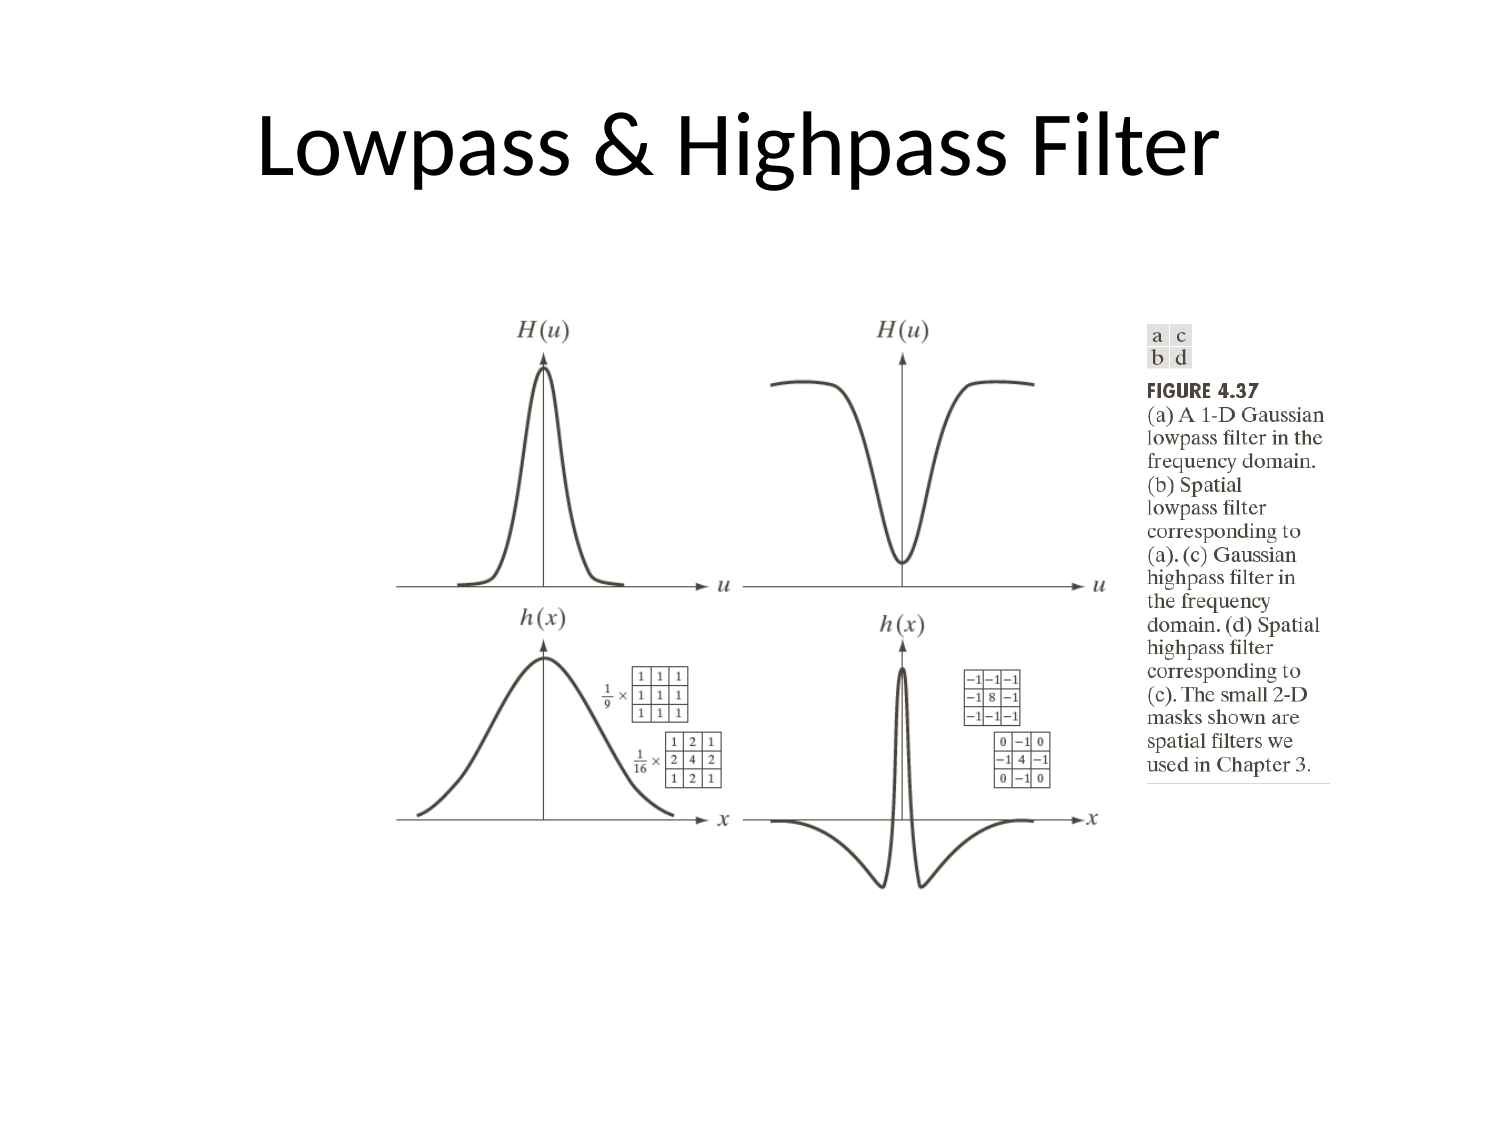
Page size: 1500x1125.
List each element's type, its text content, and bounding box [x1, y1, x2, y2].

picture [1142, 320, 1332, 792]
picture [383, 312, 1117, 916]
title Lowpass & Highpass Filter [75, 45, 1425, 233]
